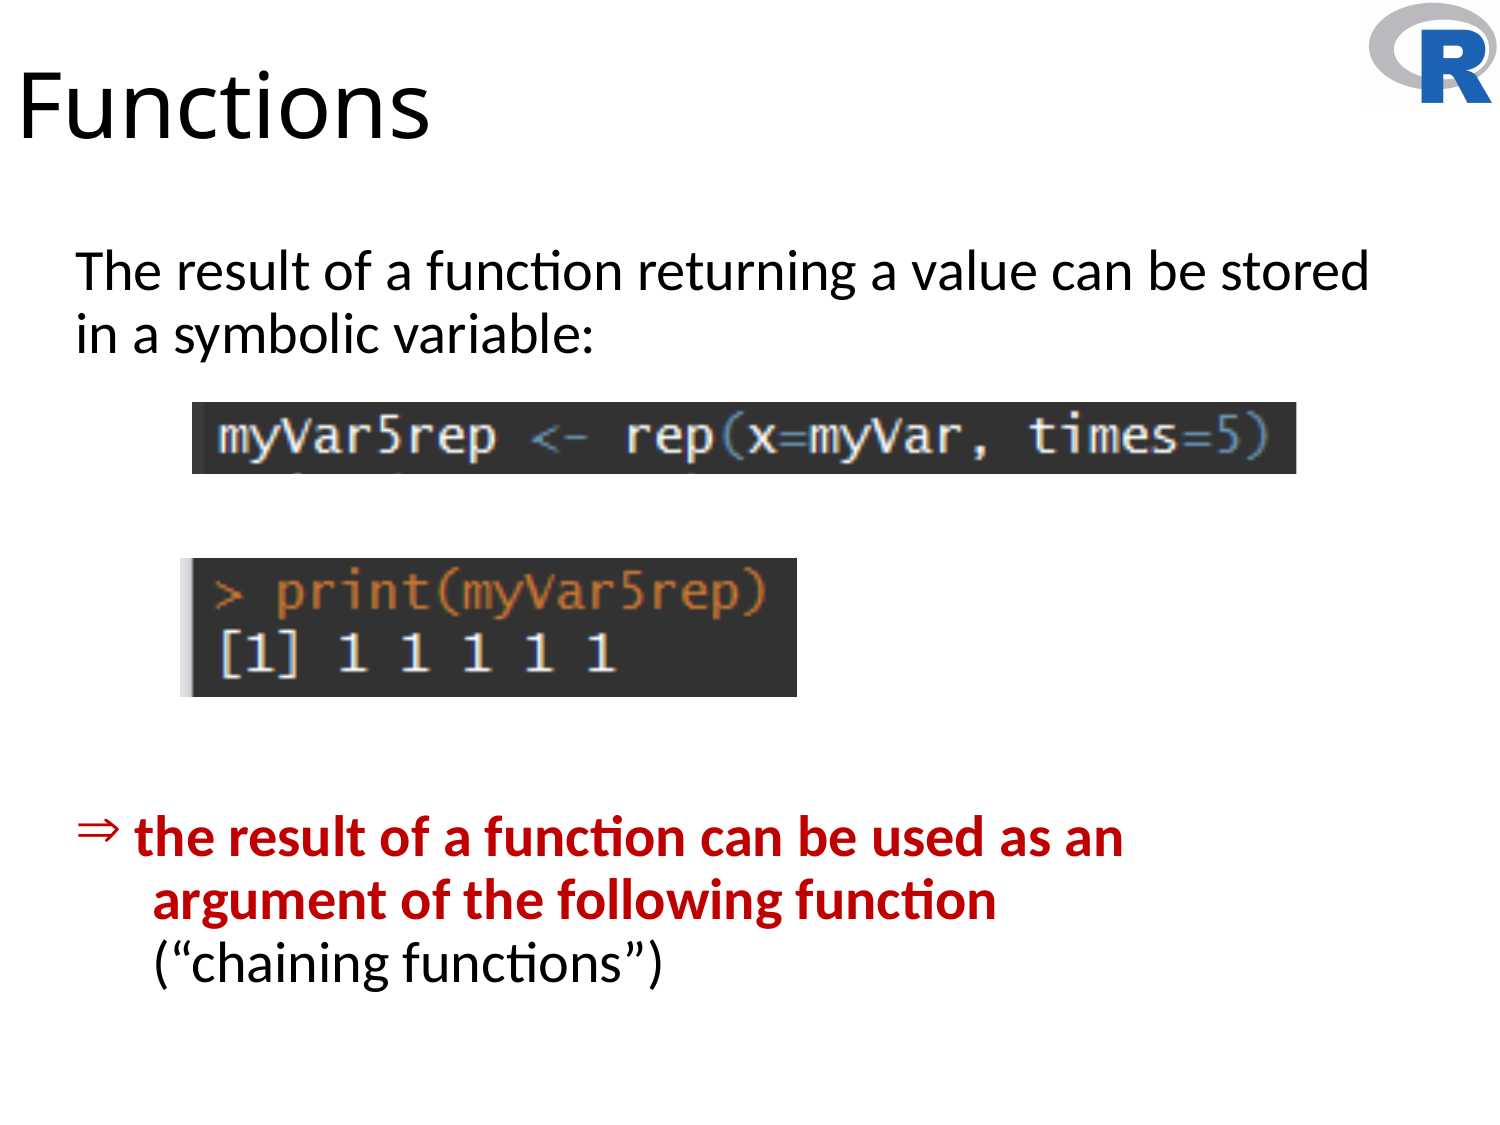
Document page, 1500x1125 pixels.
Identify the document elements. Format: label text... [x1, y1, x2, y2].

picture [180, 558, 797, 697]
text_box Functions [0, 0, 1500, 218]
list The result of a function returning a value can be stored in a symbolic variable: the result of a function can be used as an argument of the following function (“chaining functions”) [59, 232, 1435, 1060]
picture [192, 402, 1297, 474]
picture [1365, 0, 1500, 107]
